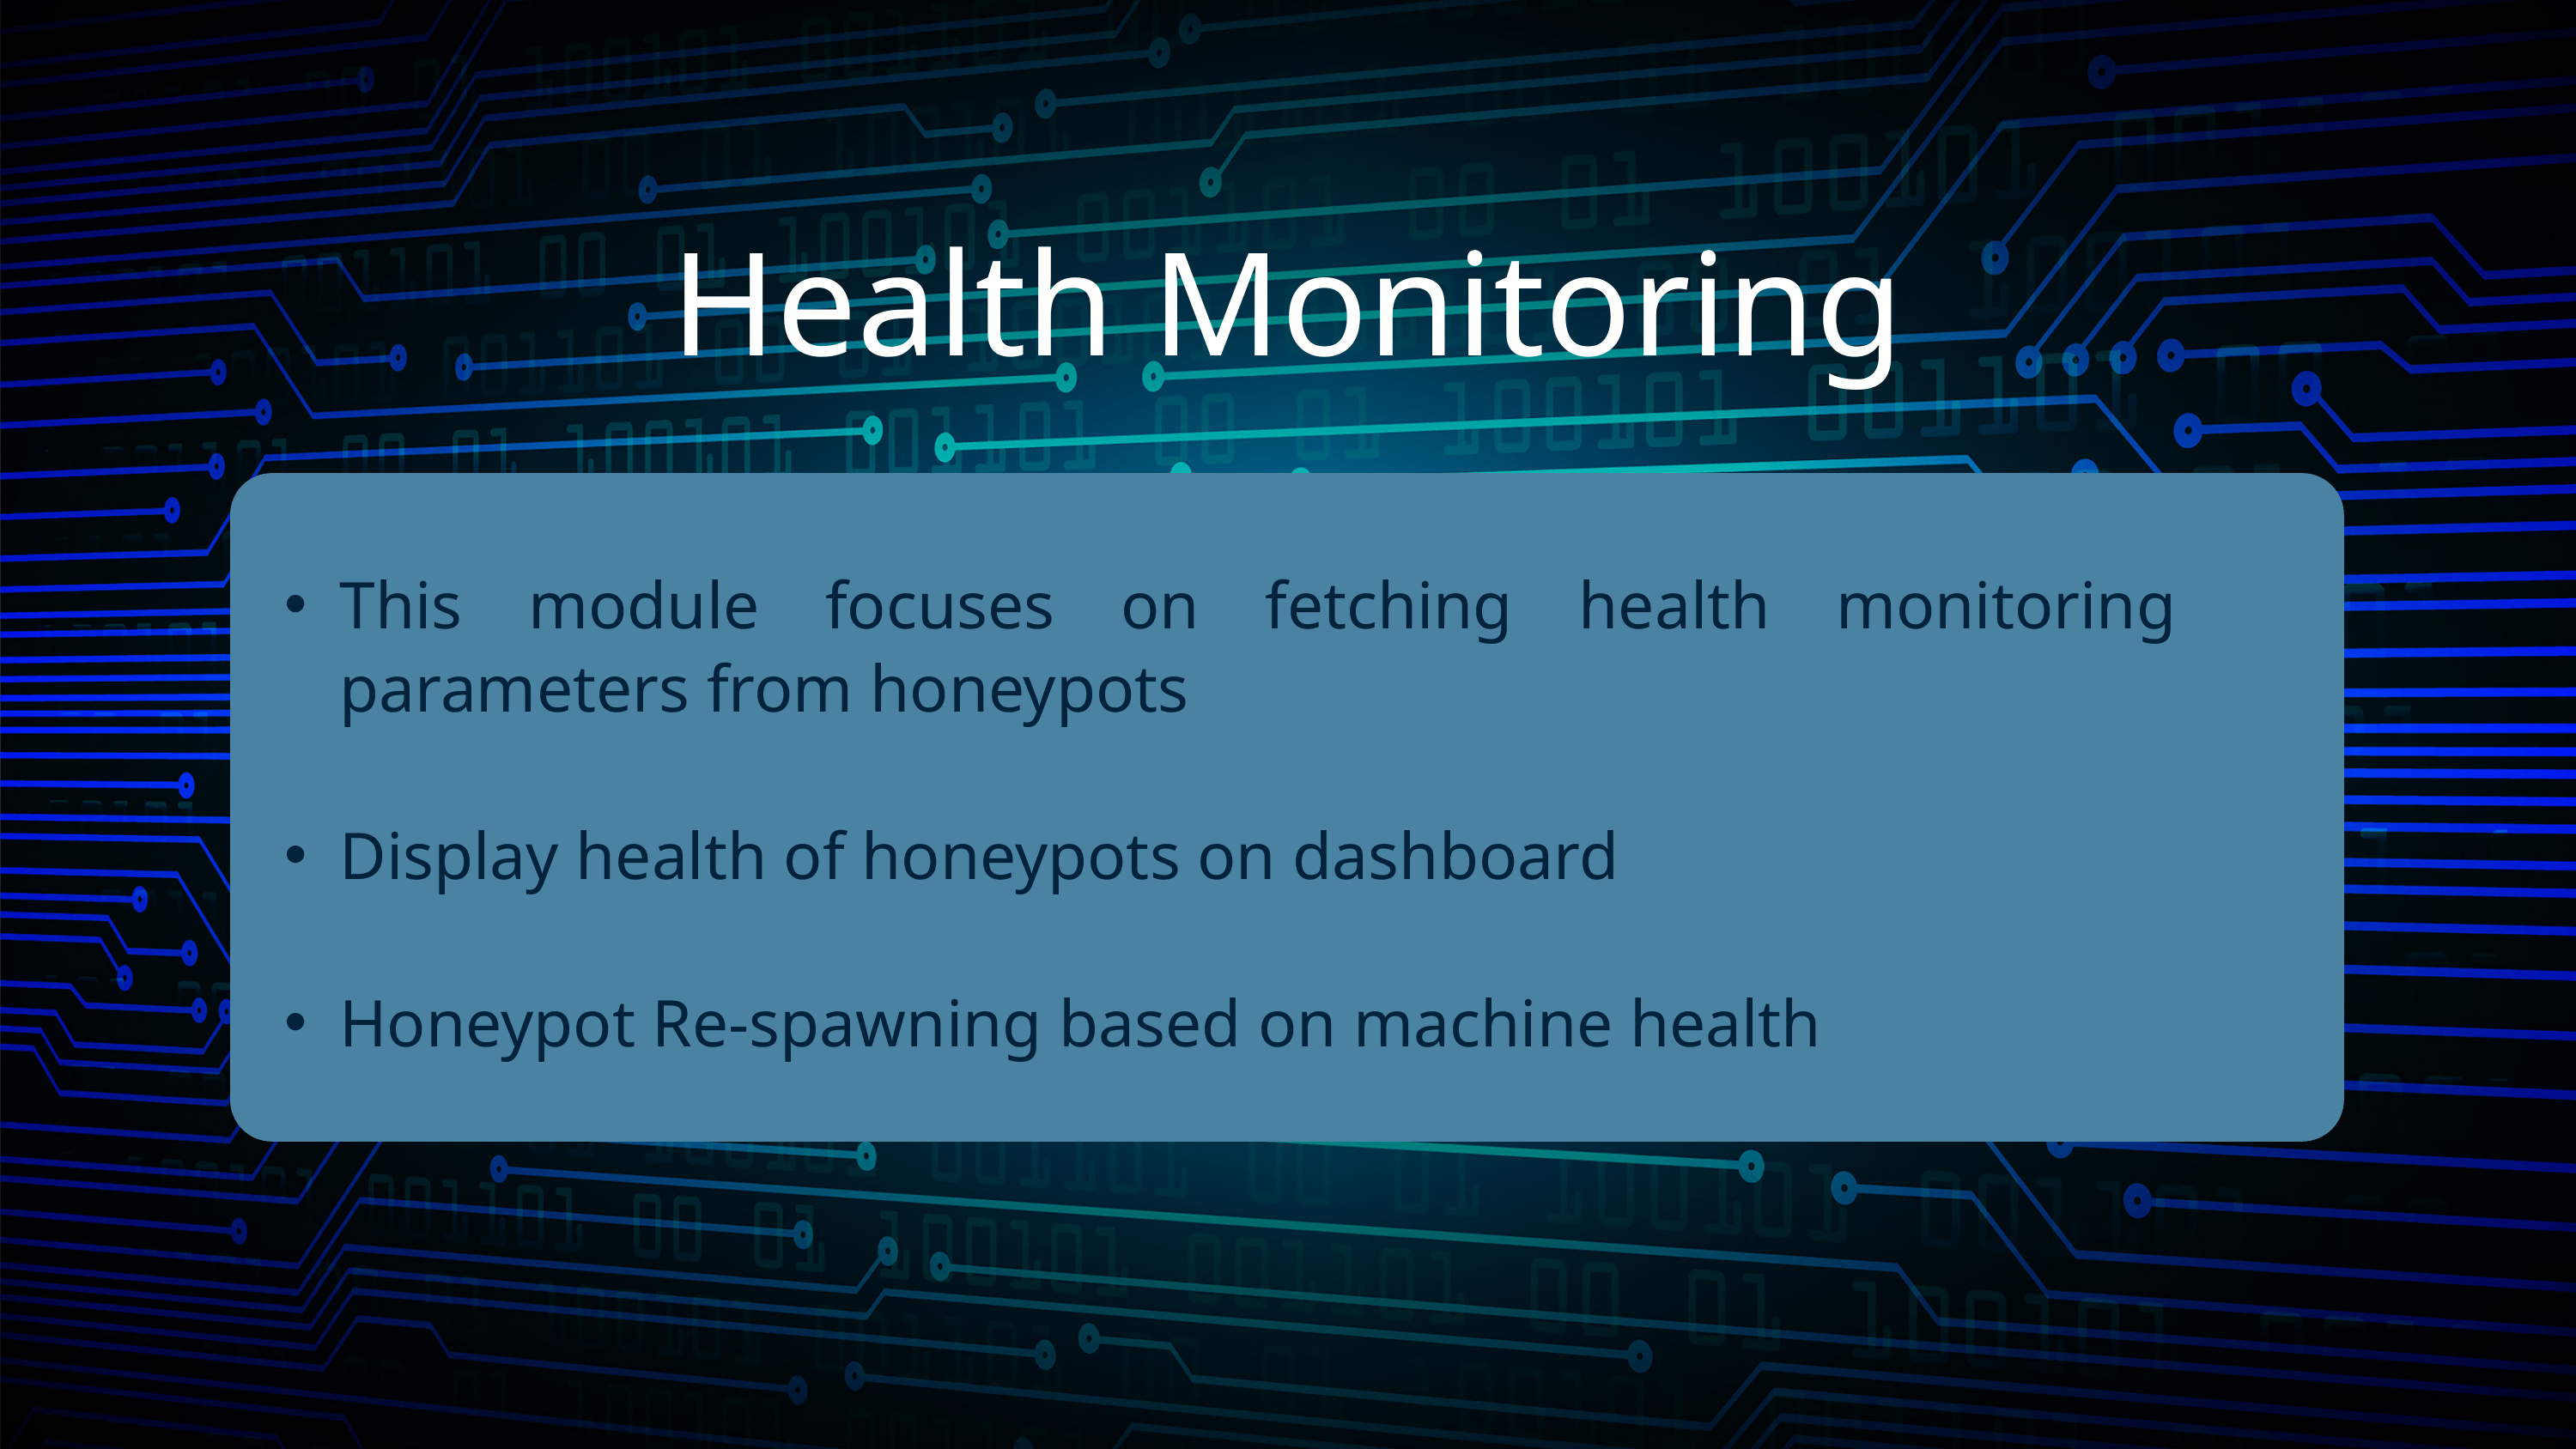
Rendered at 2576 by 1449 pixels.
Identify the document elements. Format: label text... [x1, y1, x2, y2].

text_box [0, 0, 2576, 1449]
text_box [229, 472, 2344, 1143]
text_box Health Monitoring [298, 212, 2278, 385]
text_box This module focuses on fetching health monitoring parameters from honeypots Display health of honeypots on dashboard Honeypot Re-spawning based on machine health [229, 1149, 2178, 1312]
